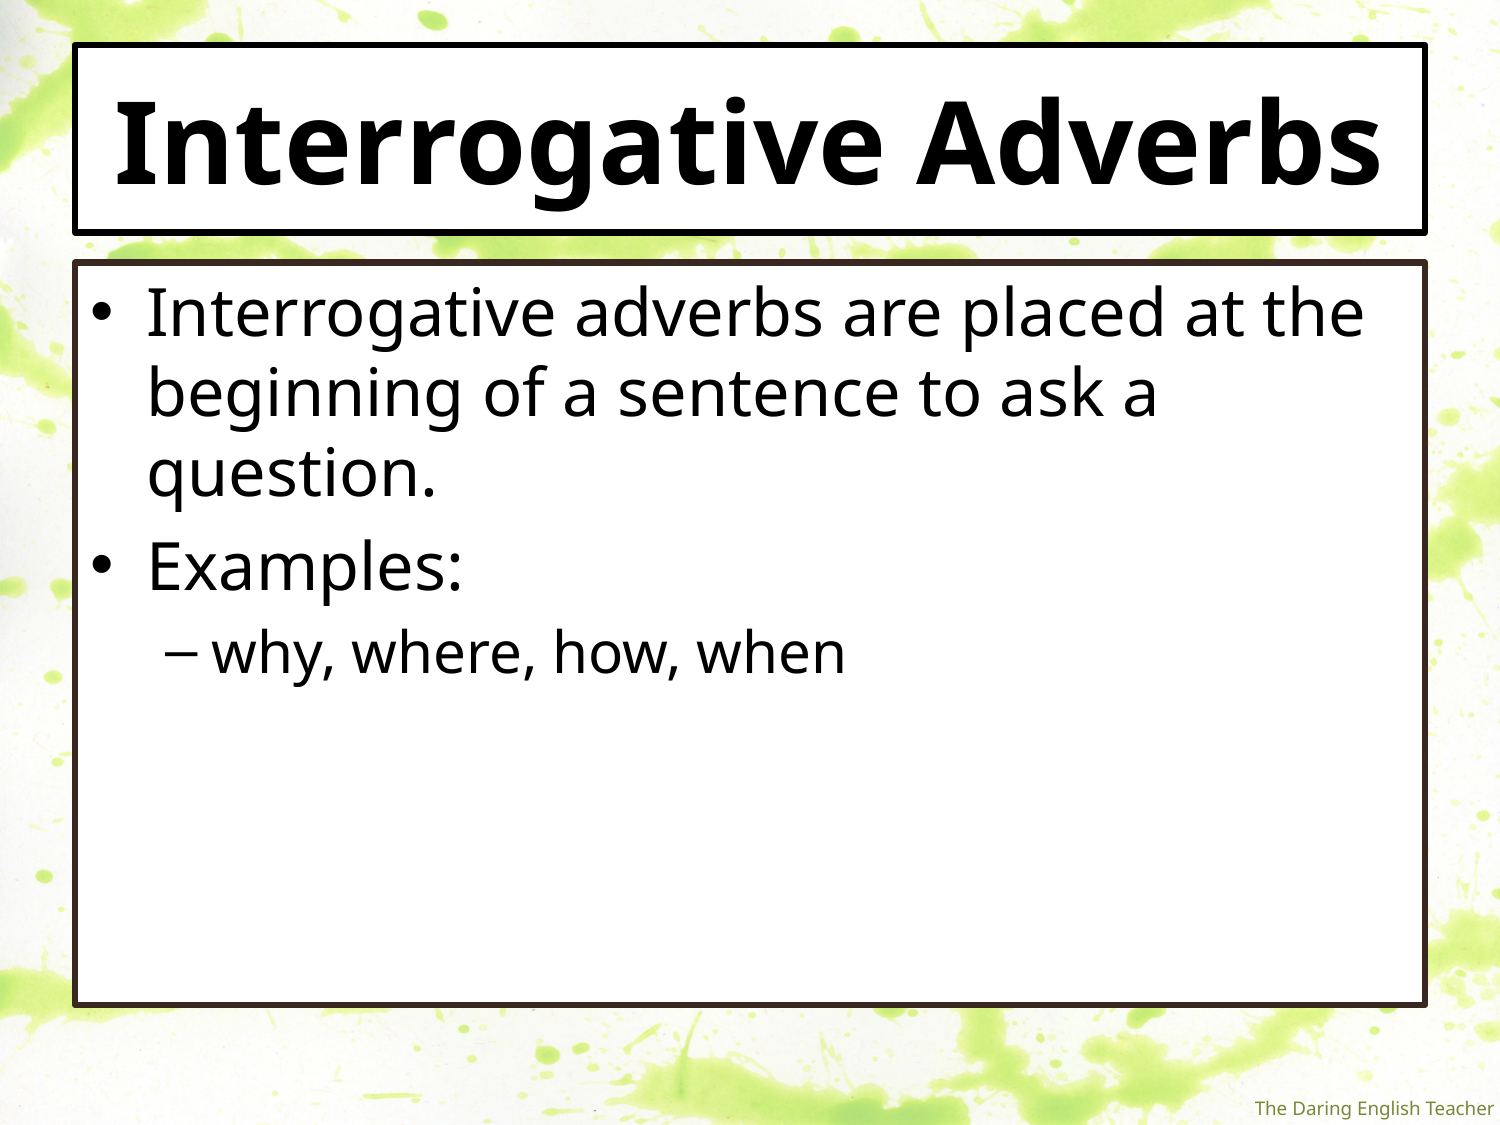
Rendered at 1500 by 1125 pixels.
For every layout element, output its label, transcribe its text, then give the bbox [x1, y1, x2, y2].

title Interrogative Adverbs [72, 42, 1428, 236]
list Interrogative adverbs are placed at the beginning of a sentence to ask a question. Examples: why, where, how, when [72, 259, 1428, 1008]
picture [0, 0, 1500, 1125]
